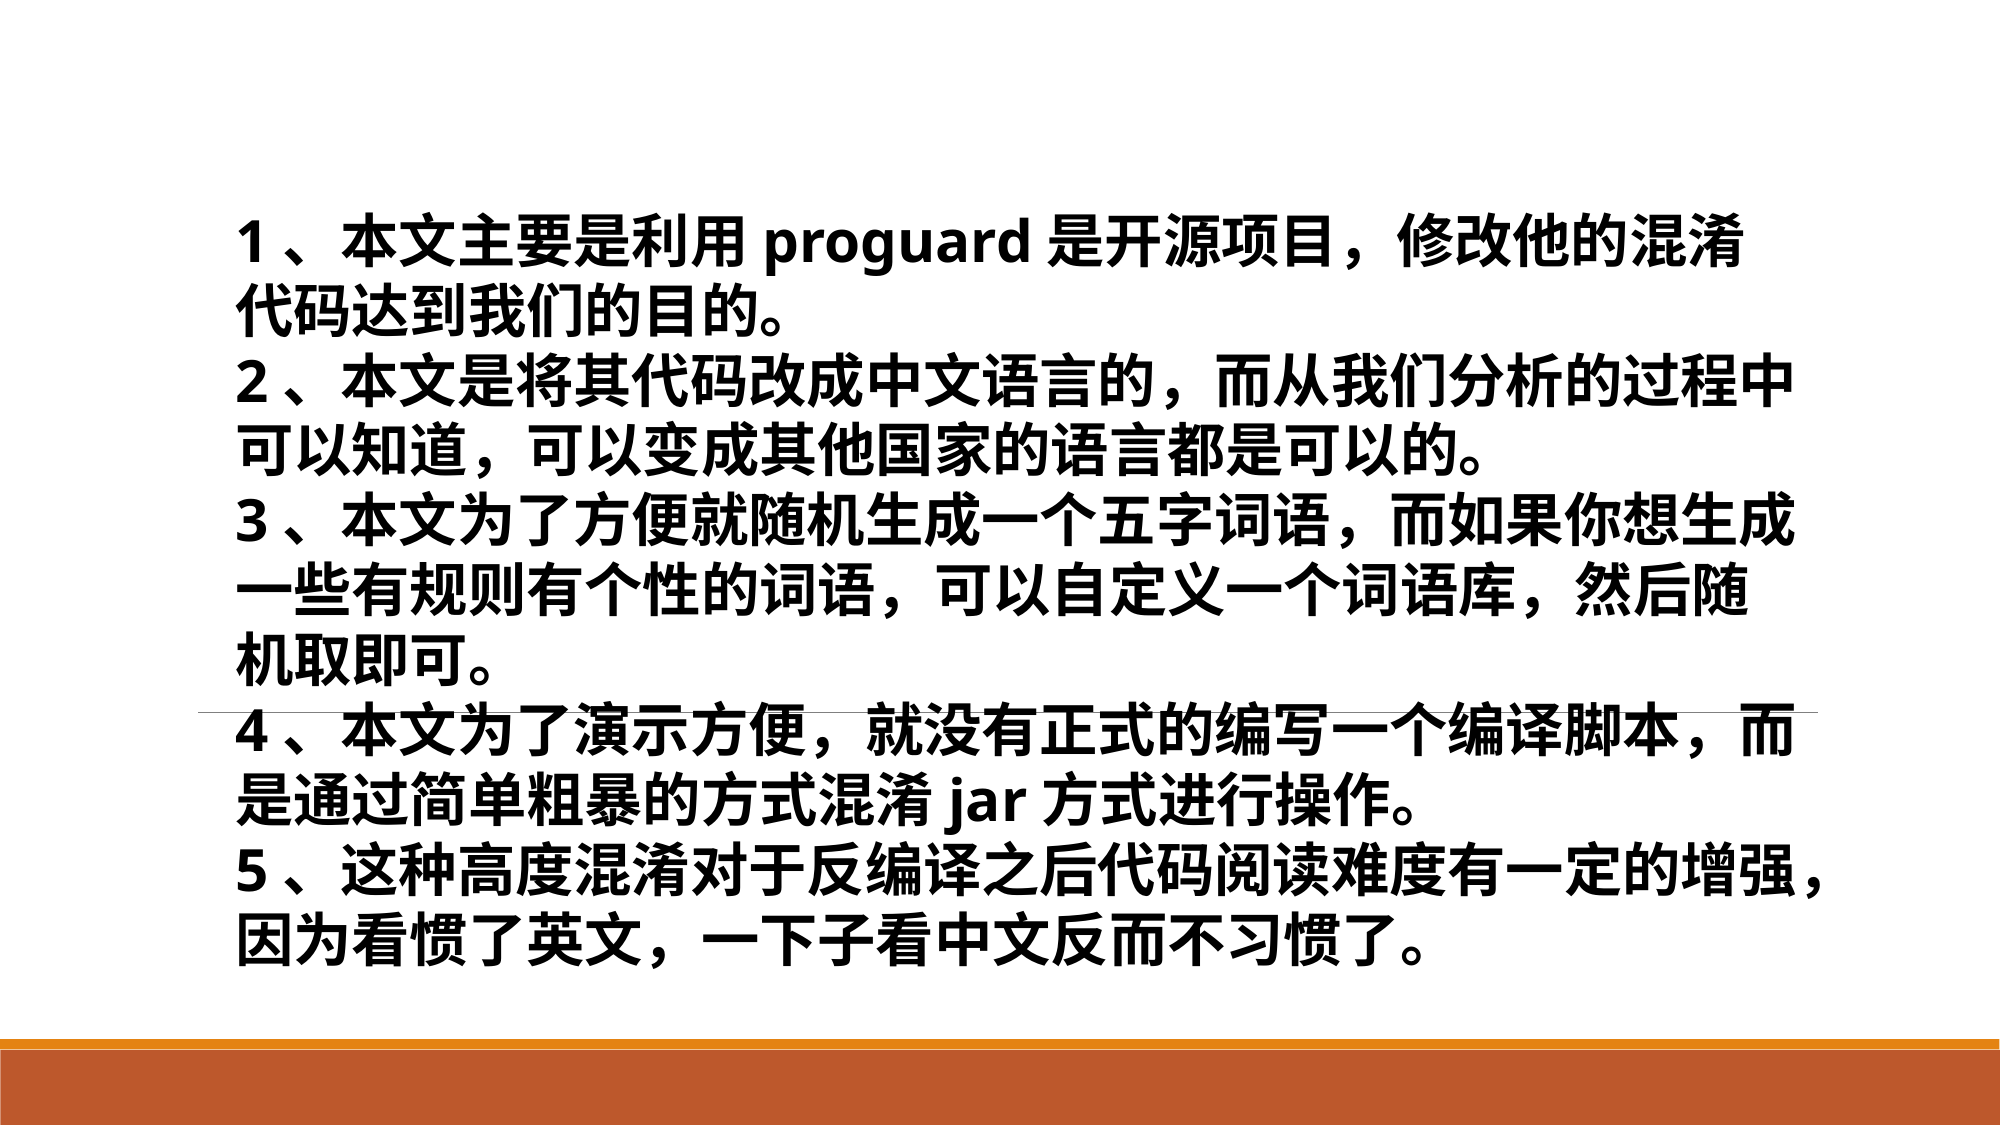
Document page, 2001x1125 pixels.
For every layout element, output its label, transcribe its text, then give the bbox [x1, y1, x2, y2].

text_box 1、本文主要是利用proguard是开源项目，修改他的混淆代码达到我们的目的。 2、本文是将其代码改成中文语言的，而从我们分析的过程中可以知道，可以变成其他国家的语言都是可以的。 3、本文为了方便就随机生成一个五字词语，而如果你想生成一些有规则有个性的词语，可以自定义一个词语库，然后随机取即可。 4、本文为了演示方便，就没有正式的编写一个编译脚本，而是通过简单粗暴的方式混淆jar方式进行操作。 5、这种高度混淆对于反编译之后代码阅读难度有一定的增强，因为看惯了英文，一下子看中文反而不习惯了。 [220, 196, 1816, 981]
